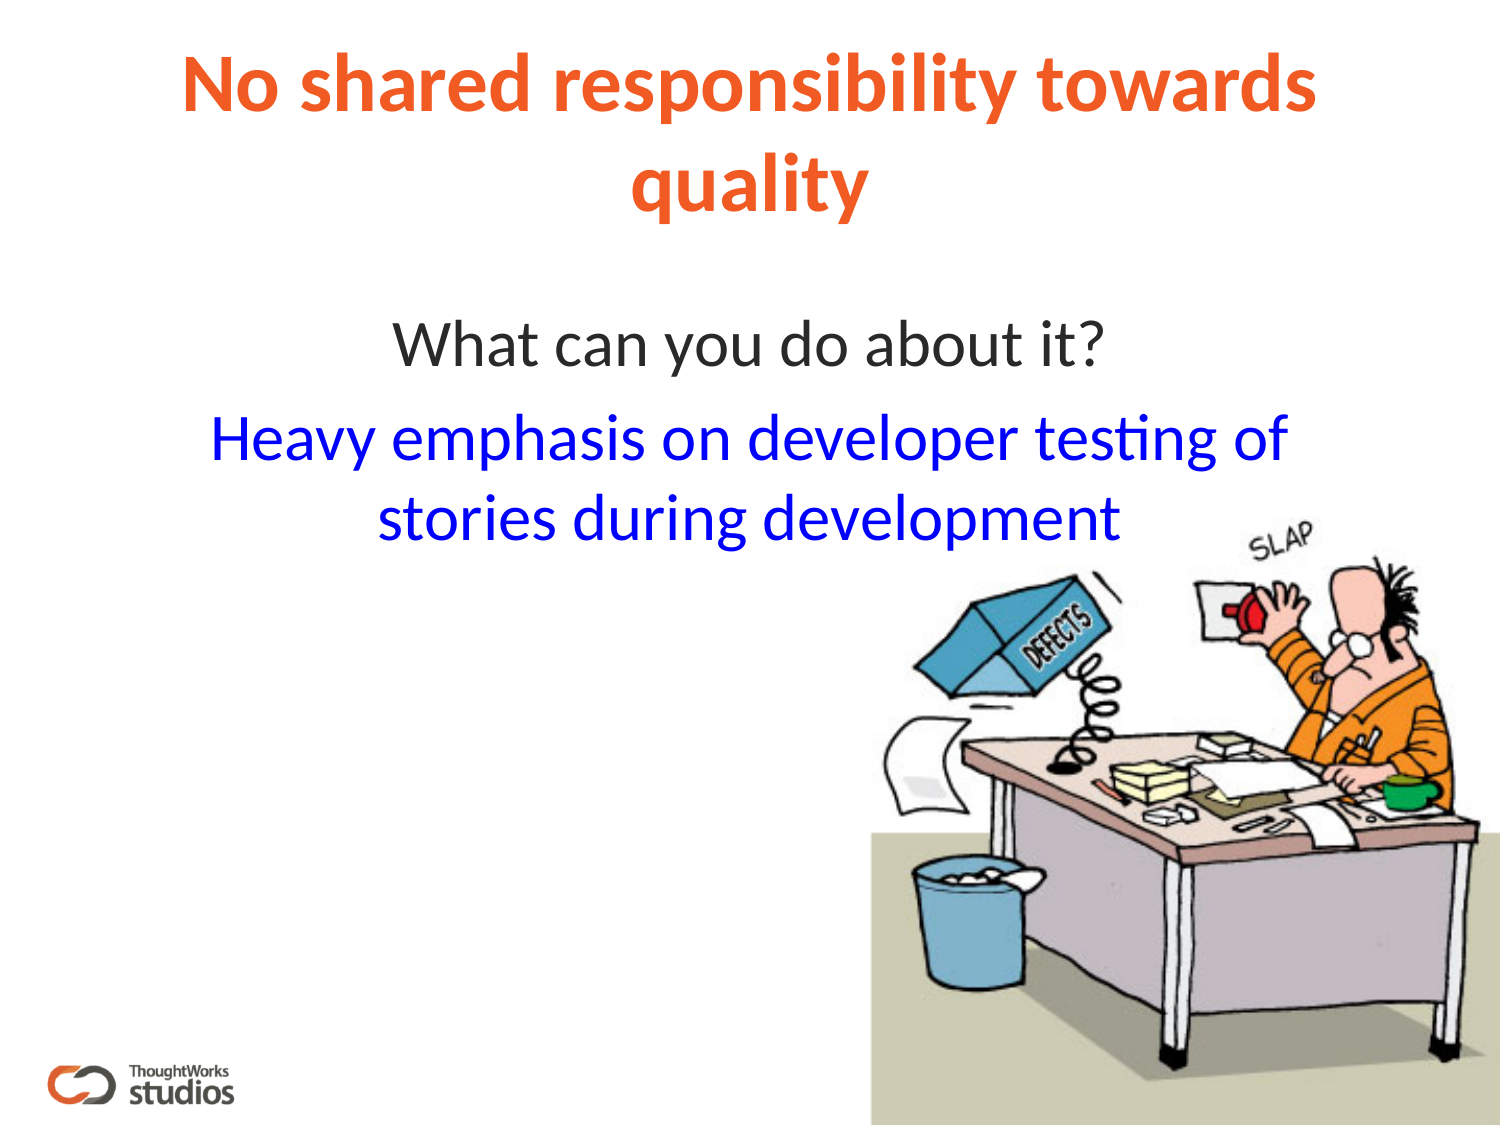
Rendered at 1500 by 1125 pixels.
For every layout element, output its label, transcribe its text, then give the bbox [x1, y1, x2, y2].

subtitle What can you do about it? Heavy emphasis on developer testing of stories during development [112, 295, 1388, 683]
picture [46, 1063, 235, 1105]
title No shared responsibility towards quality [112, 7, 1388, 249]
picture [870, 516, 1500, 1125]
